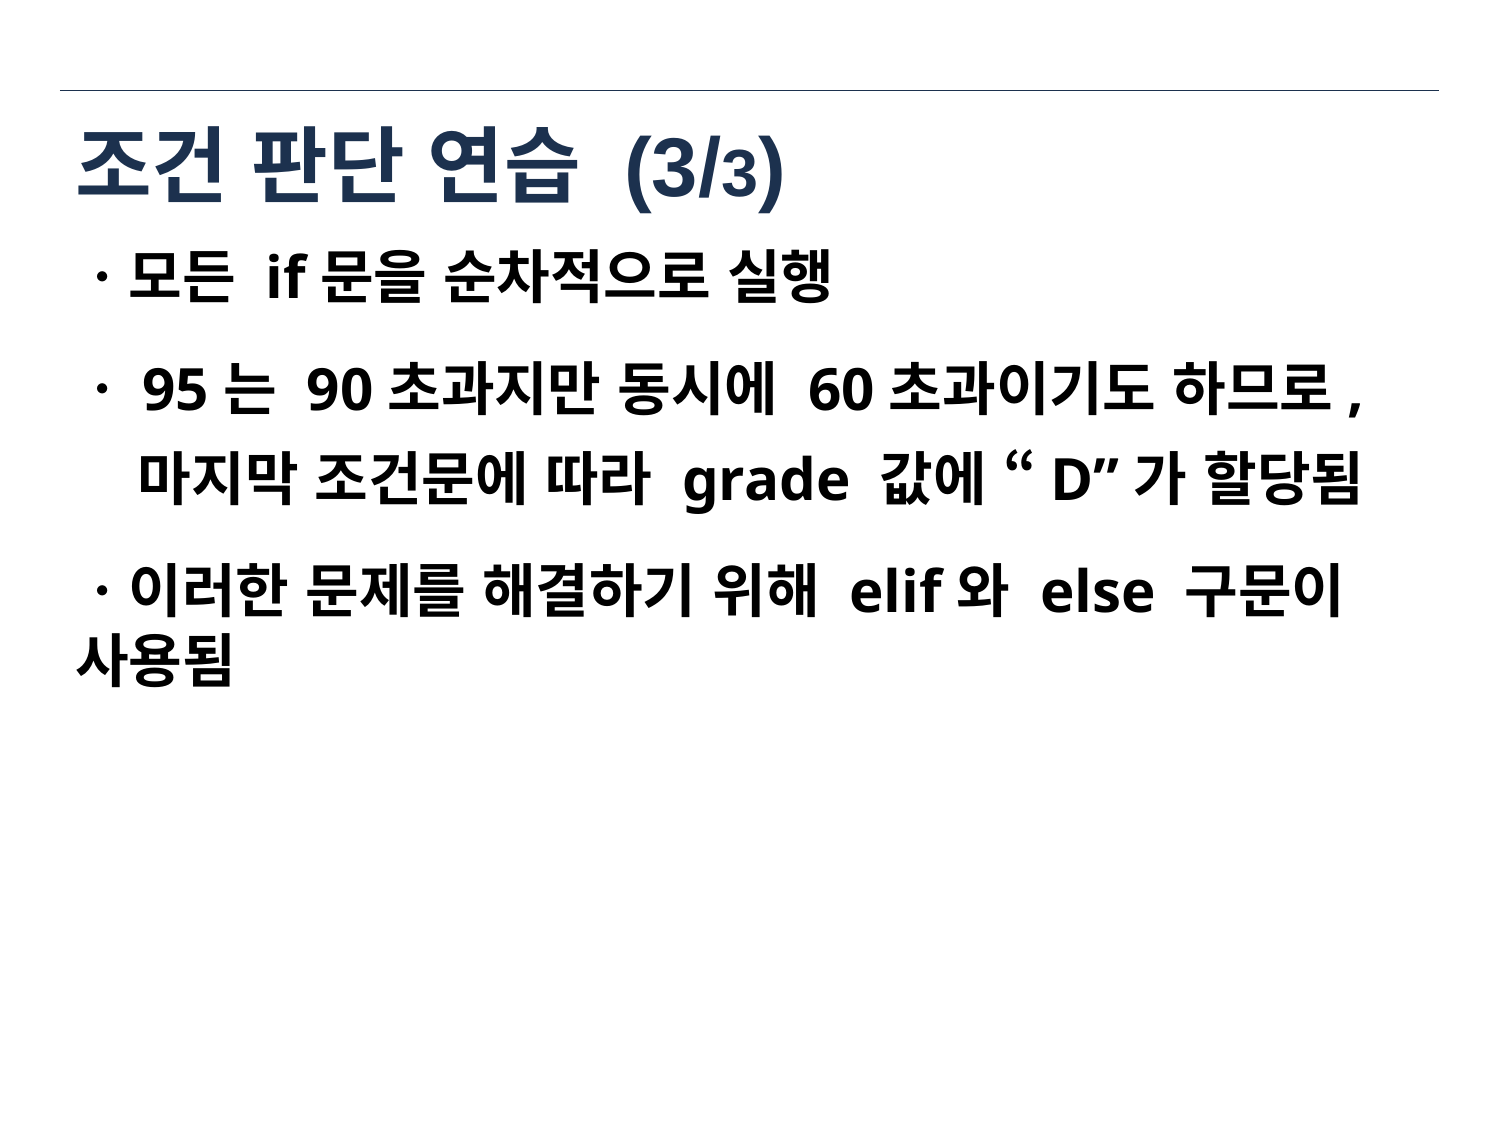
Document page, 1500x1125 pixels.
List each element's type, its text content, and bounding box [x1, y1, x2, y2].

text_box ㆍ모든 if문을 순차적으로 실행 ㆍ95는 90초과지만 동시에 60초과이기도 하므로, 마지막 조건문에 따라 grade 값에 “D”가 할당됨 ㆍ이러한 문제를 해결하기 위해 elif와 else 구문이 사용됨 [60, 232, 1500, 702]
title 조건 판단 연습 (3/3) [60, 93, 1438, 232]
